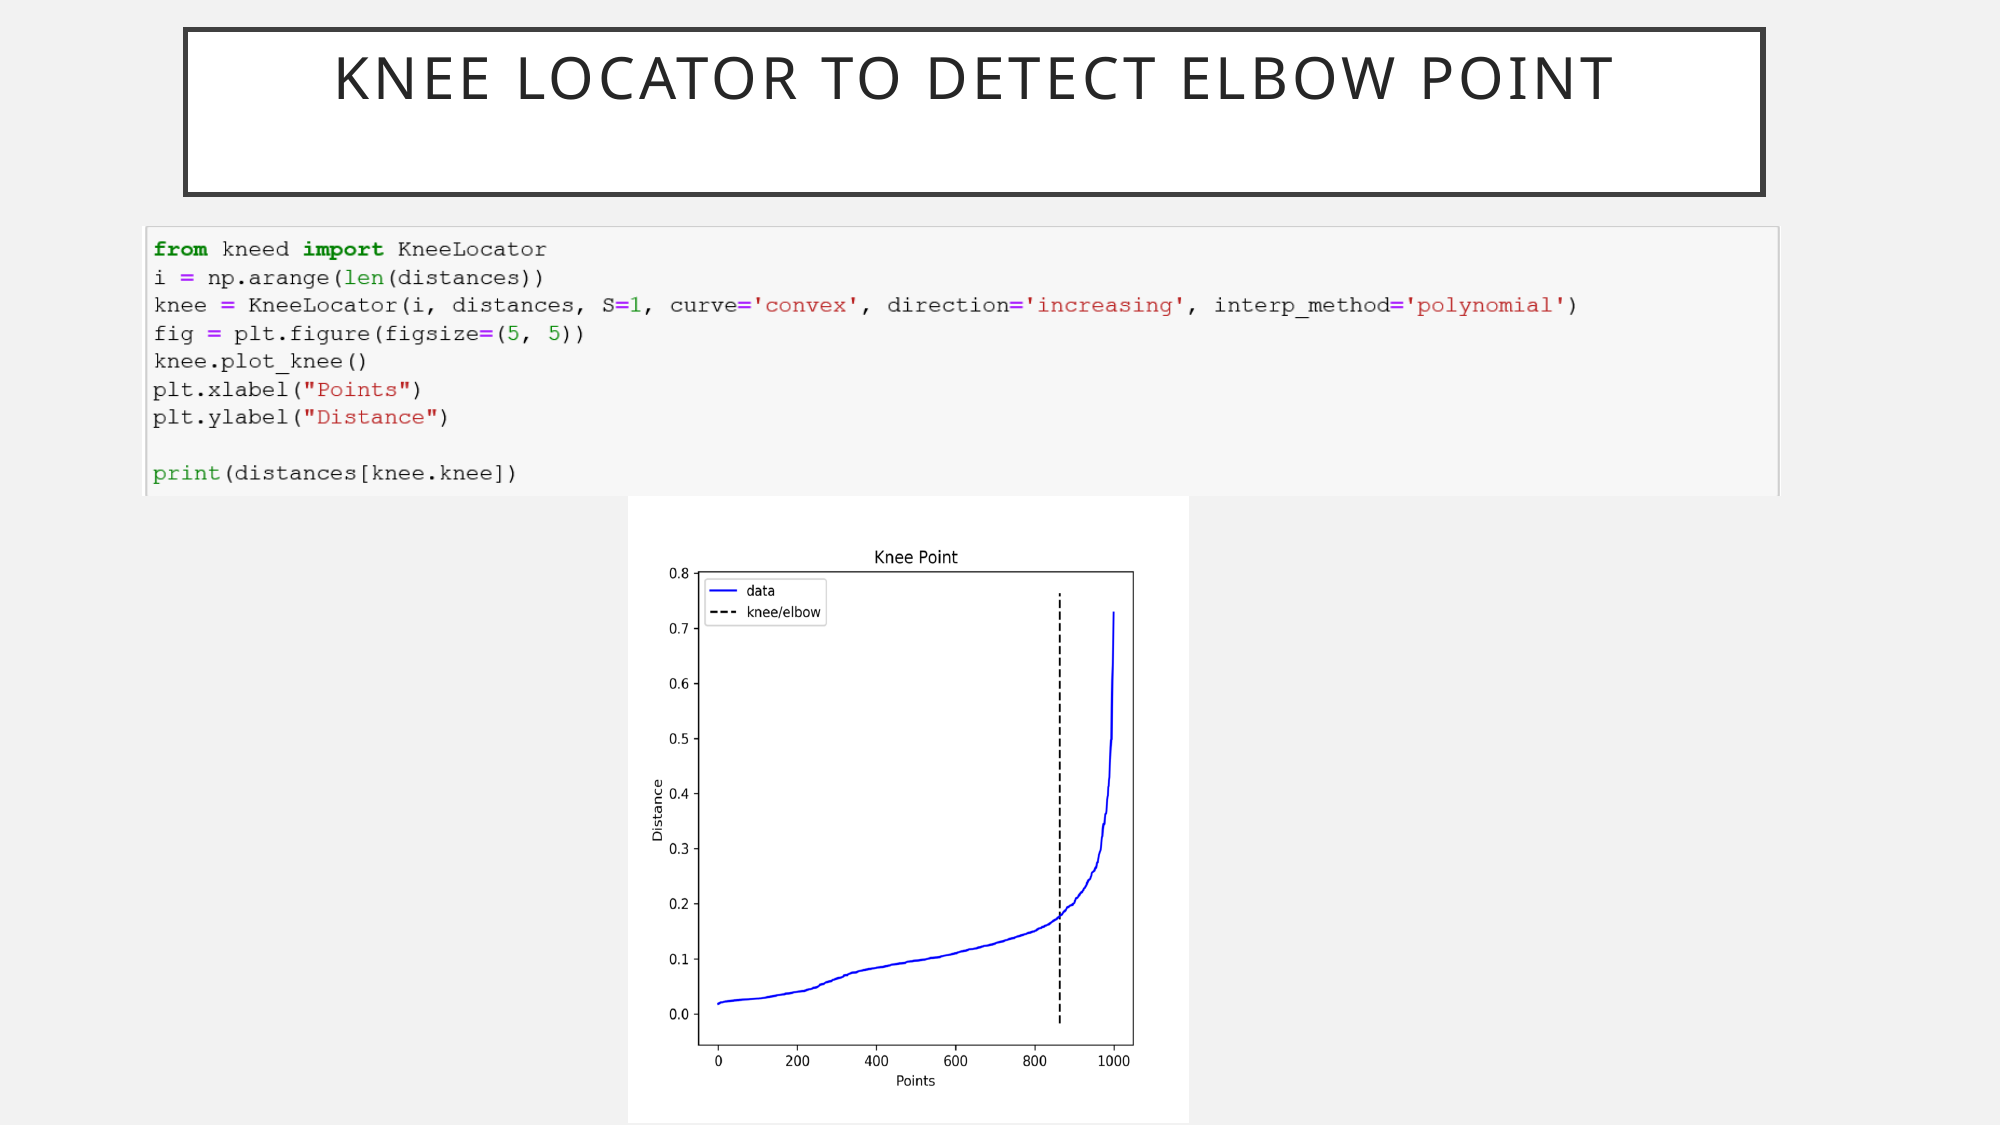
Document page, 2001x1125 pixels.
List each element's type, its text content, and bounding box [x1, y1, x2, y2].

title Knee Locator to Detect Elbow Point [183, 27, 1766, 197]
picture [142, 226, 1781, 496]
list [628, 496, 1189, 1123]
